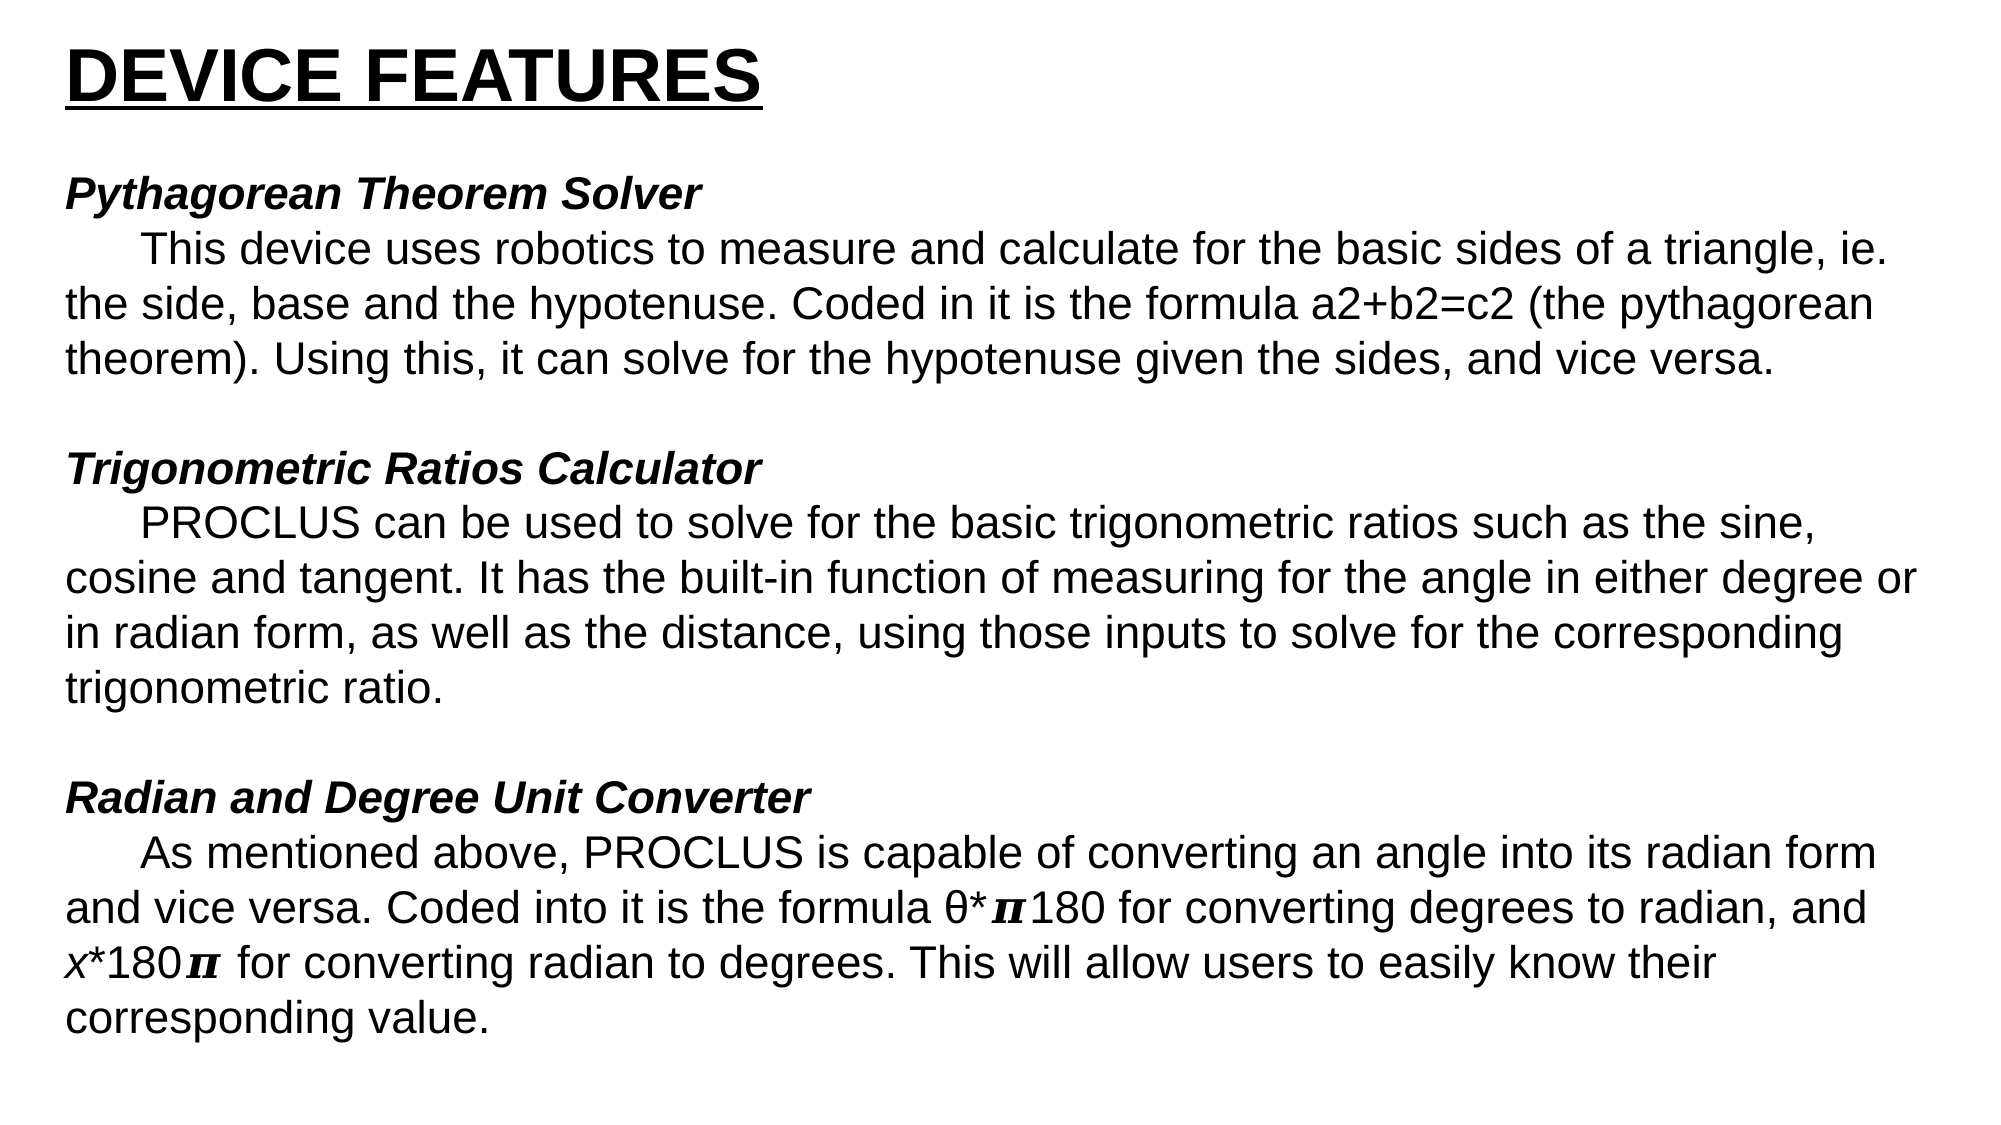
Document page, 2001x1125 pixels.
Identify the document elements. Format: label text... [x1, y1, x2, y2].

text_box Pythagorean Theorem Solver This device uses robotics to measure and calculate for the basic sides of a triangle, ie. the side, base and the hypotenuse. Coded in it is the formula a2+b2=c2 (the pythagorean theorem). Using this, it can solve for the hypotenuse given the sides, and vice versa. Trigonometric Ratios Calculator PROCLUS can be used to solve for the basic trigonometric ratios such as the sine, cosine and tangent. It has the built-in function of measuring for the angle in either degree or in radian form, as well as the distance, using those inputs to solve for the corresponding trigonometric ratio. Radian and Degree Unit Converter As mentioned above, PROCLUS is capable of converting an angle into its radian form and vice versa. Coded into it is the formula θ*𝝅180 for converting degrees to radian, and x*180𝝅 for converting radian to degrees. This will allow users to easily know their corresponding value. [50, 155, 1950, 1106]
text_box DEVICE FEATURES [50, 18, 1546, 124]
